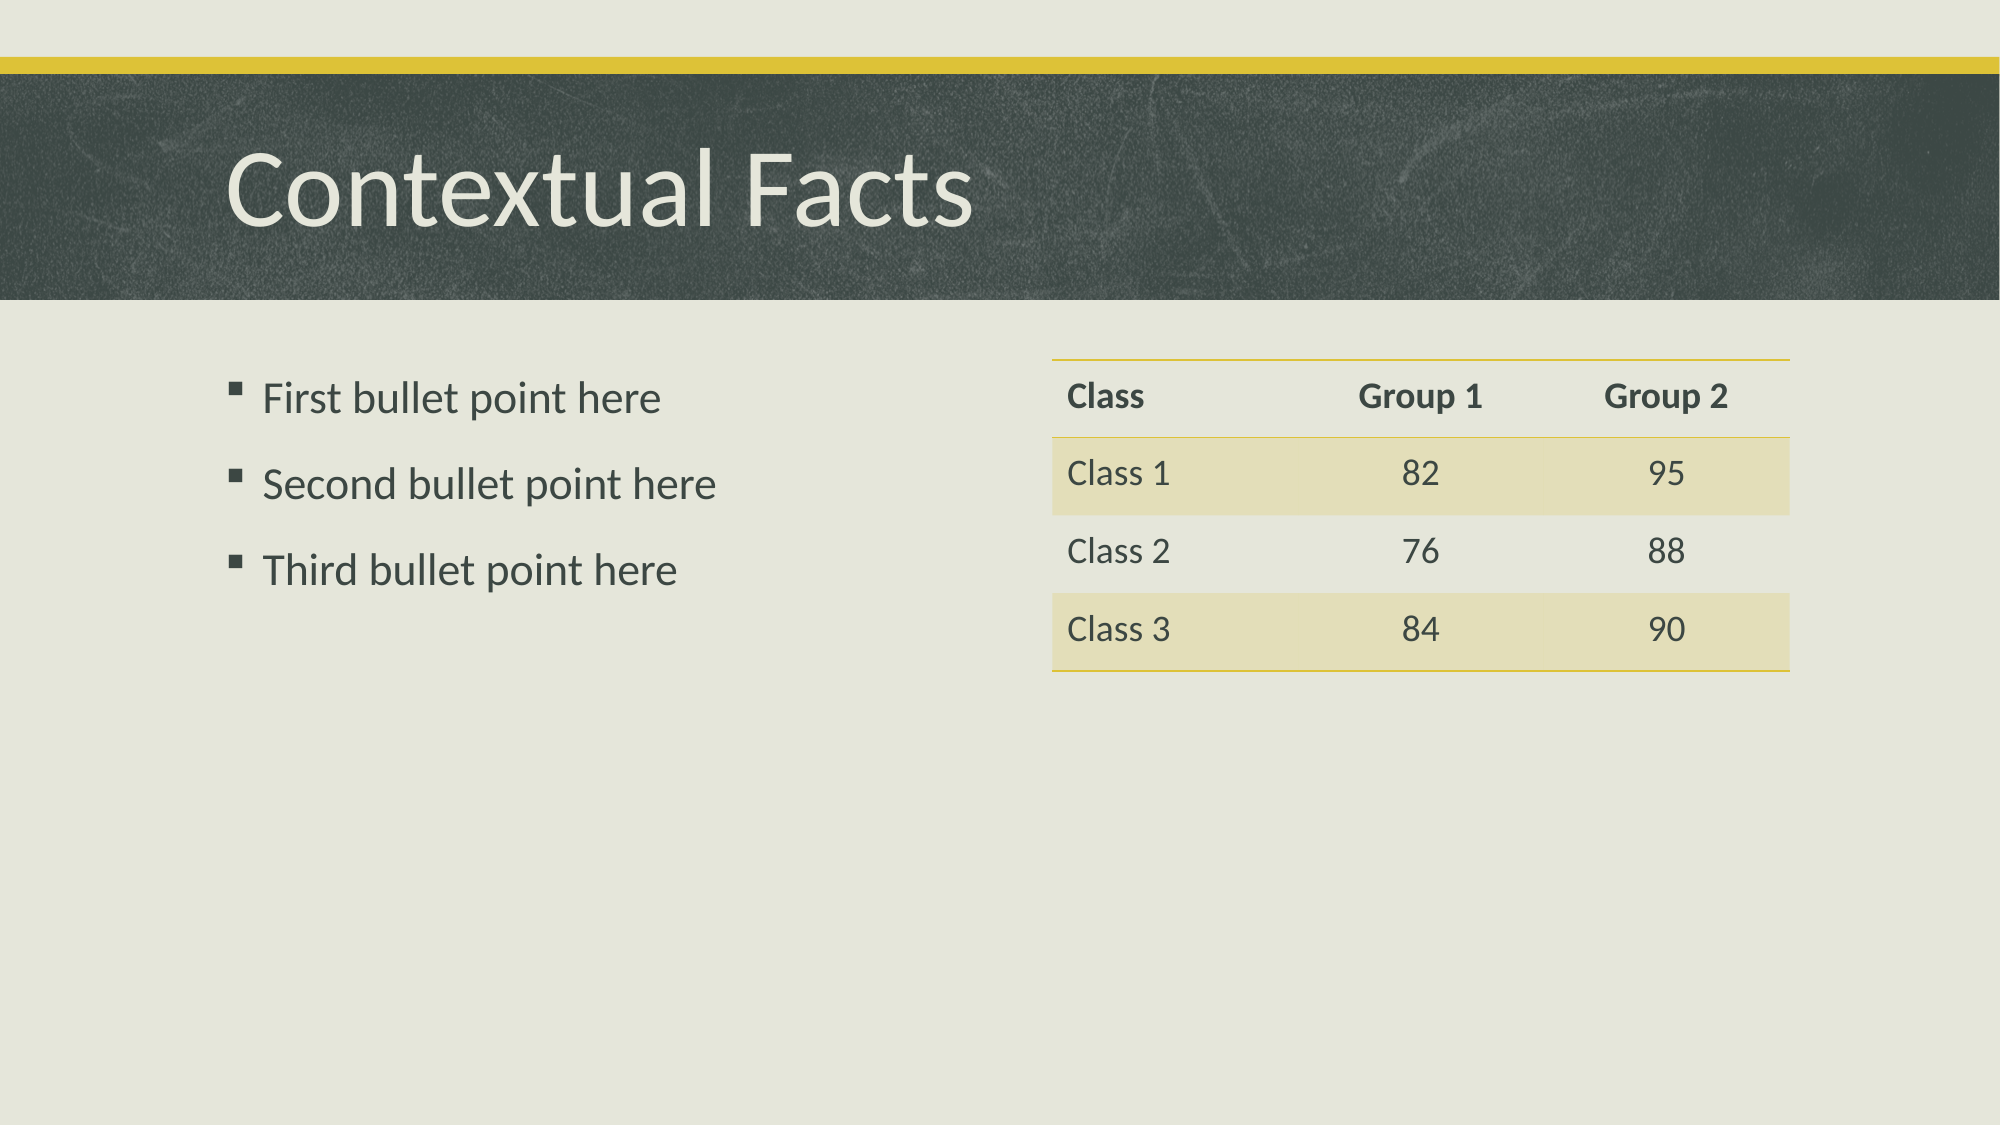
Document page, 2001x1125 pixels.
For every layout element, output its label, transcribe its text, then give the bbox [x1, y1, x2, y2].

table_cell Class 3 [1052, 593, 1298, 670]
table_cell 82 [1298, 438, 1544, 515]
table_cell 90 [1544, 593, 1790, 670]
table_cell 76 [1298, 515, 1544, 593]
table_cell 95 [1544, 438, 1790, 515]
table_cell 88 [1544, 515, 1790, 593]
table_cell Class 1 [1052, 438, 1298, 515]
table_header Group 1 [1298, 361, 1544, 437]
table_header Class [1052, 361, 1298, 437]
table_cell 84 [1298, 593, 1544, 670]
table_cell Class 2 [1052, 515, 1298, 593]
list First bullet point here Second bullet point here Third bullet point here [210, 360, 947, 1014]
title Contextual Facts [210, 76, 1790, 300]
table_header Group 2 [1544, 361, 1790, 437]
picture [0, 74, 2000, 300]
